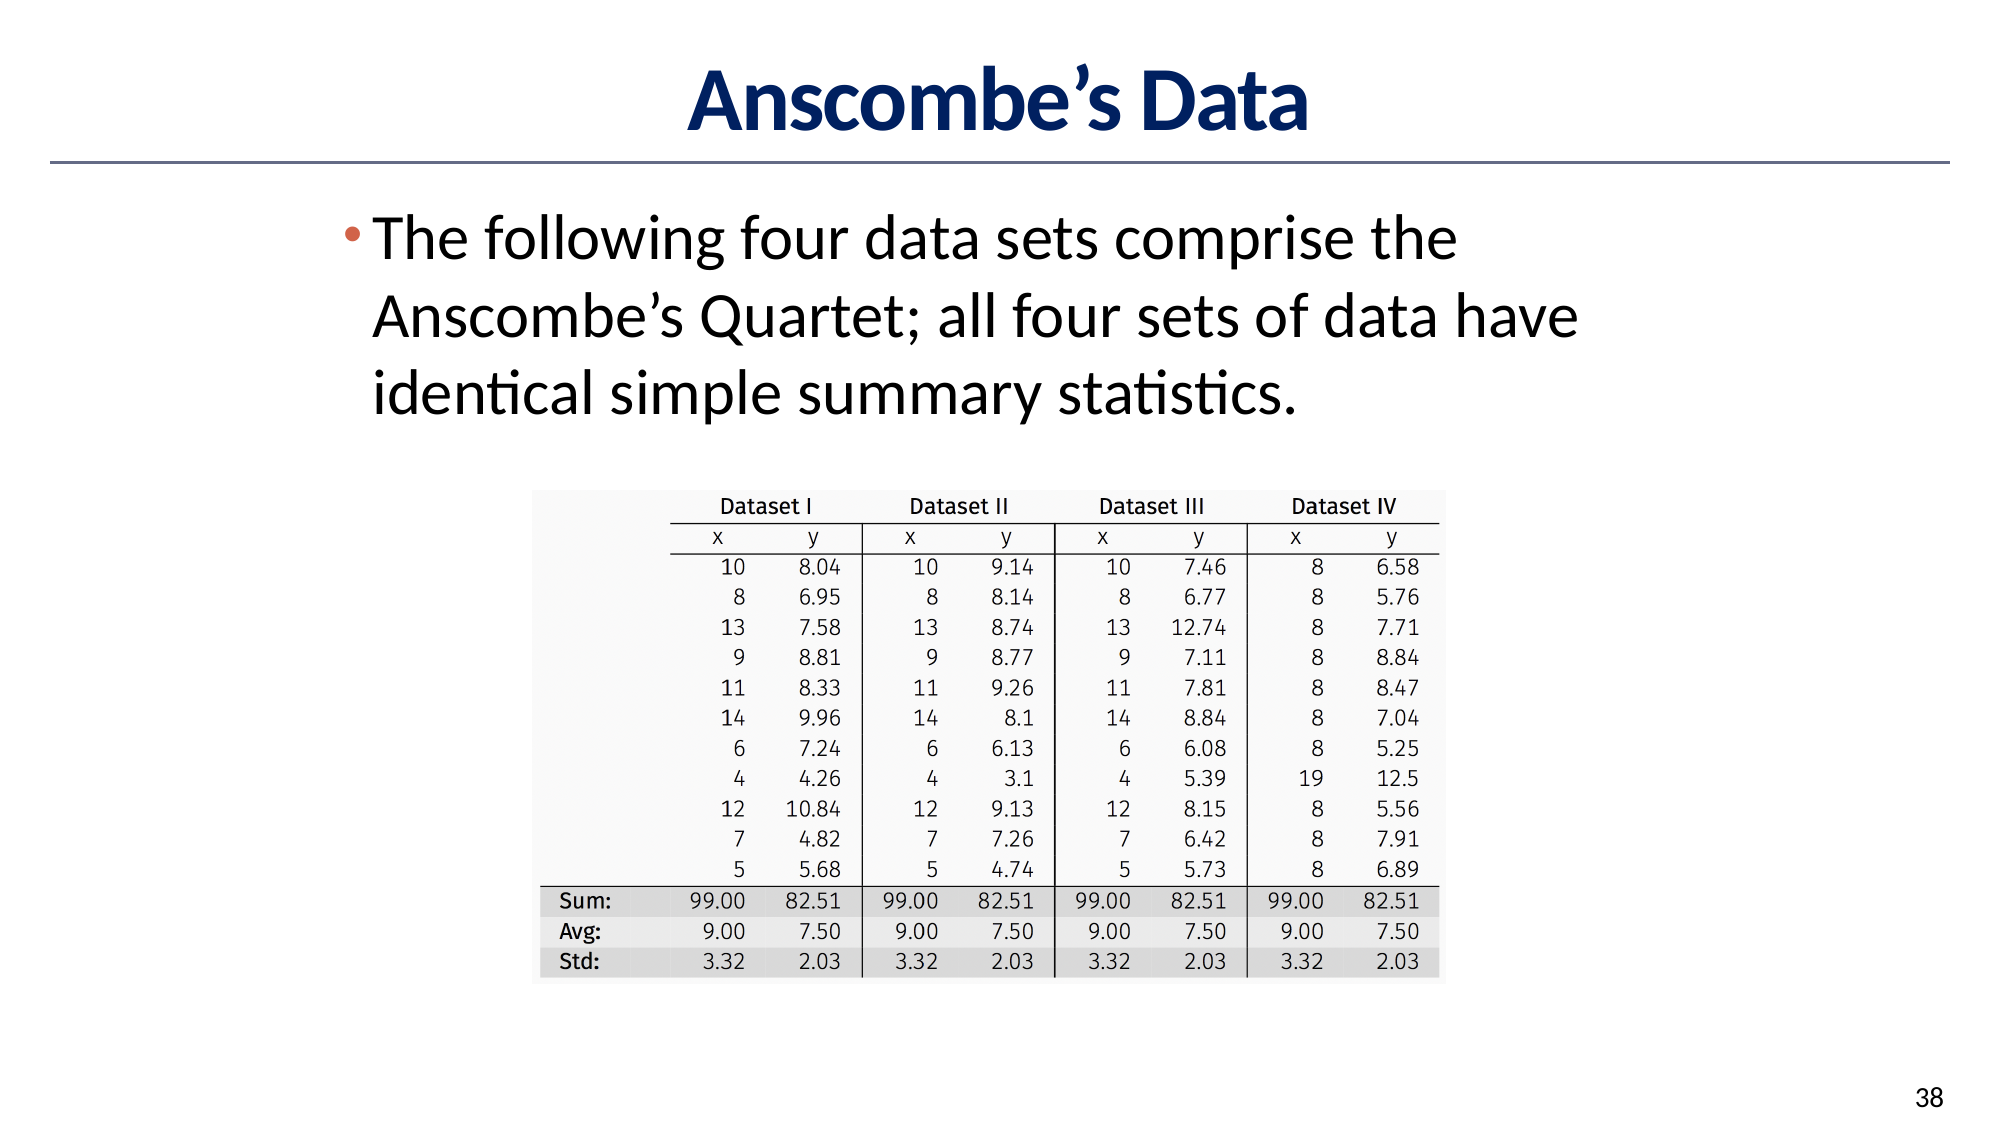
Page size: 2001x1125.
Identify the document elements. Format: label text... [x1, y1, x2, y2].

picture [531, 490, 1447, 984]
slide_number 38 [1899, 1071, 2000, 1125]
title Anscombe’s Data [99, 24, 1900, 163]
list The following four data sets comprise the Anscombe’s Quartet; all four sets of data have identical simple summary statistics. [328, 187, 1650, 438]
